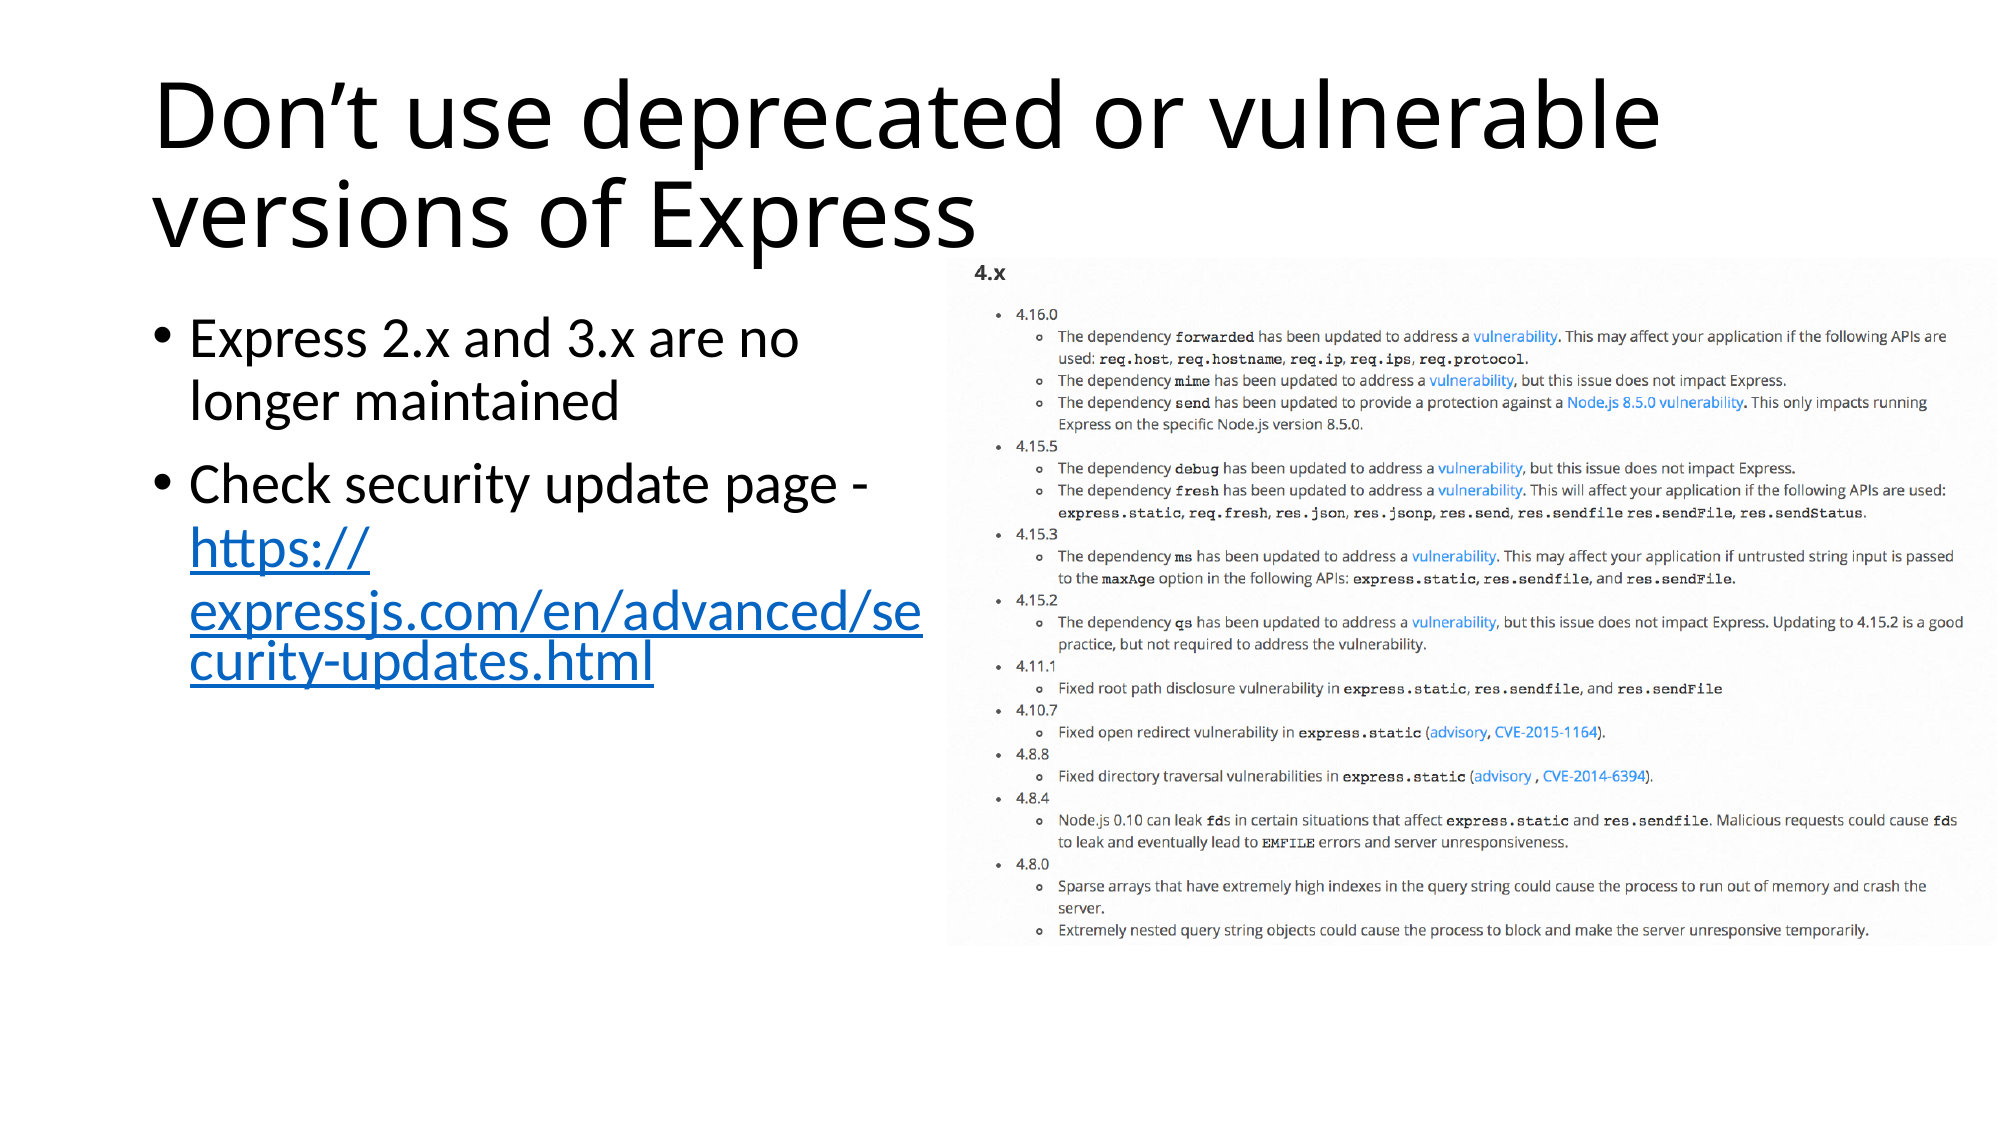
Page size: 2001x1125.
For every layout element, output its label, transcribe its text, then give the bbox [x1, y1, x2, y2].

picture [947, 258, 1997, 946]
list Express 2.x and 3.x are no longer maintained Check security update page - https://expressjs.com/en/advanced/security-updates.html [137, 299, 948, 1014]
title Don’t use deprecated or vulnerable versions of Express [137, 59, 1863, 278]
